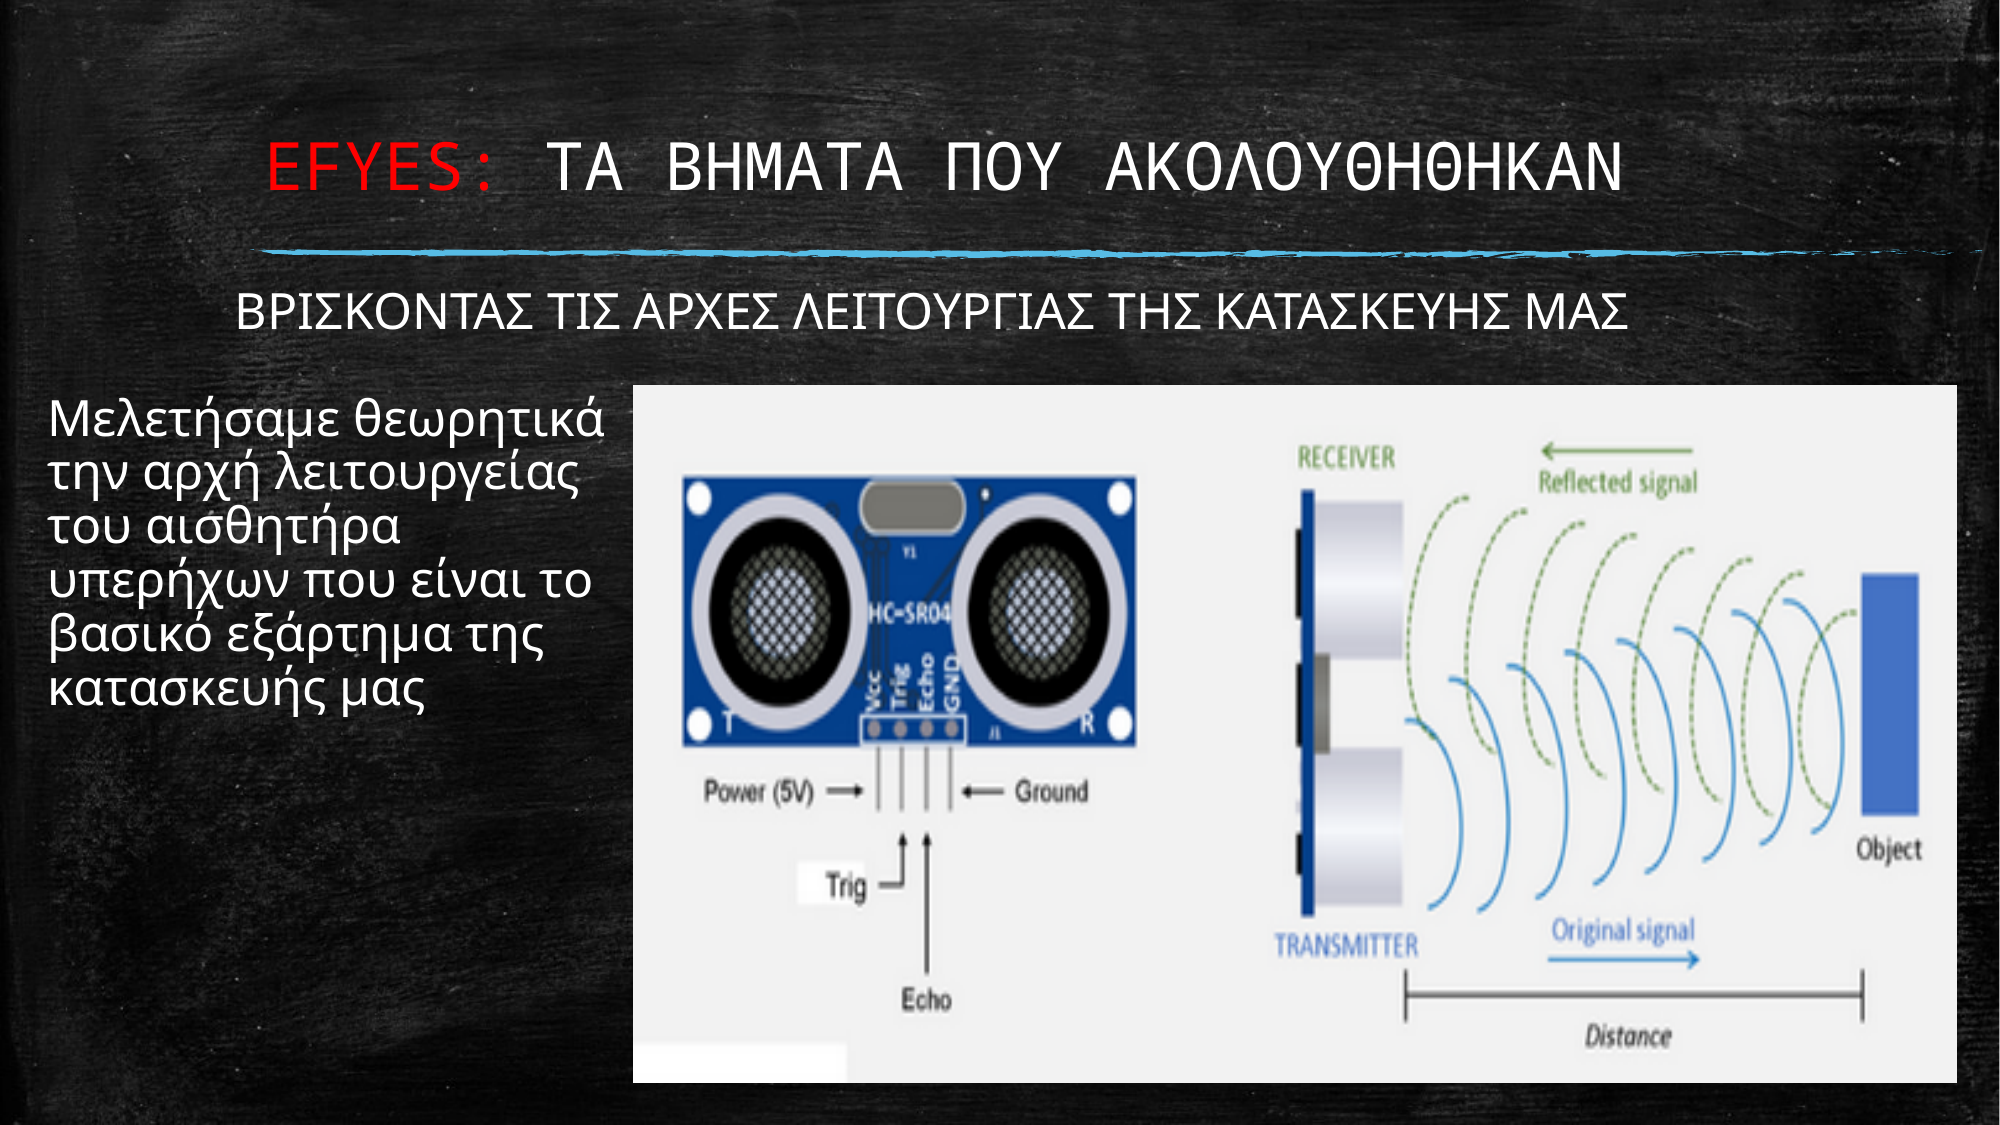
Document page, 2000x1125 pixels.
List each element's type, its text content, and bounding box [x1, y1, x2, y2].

list ΒΡΙΣΚΟΝΤΑΣ ΤΙΣ ΑΡΧΕΣ ΛΕΙΤΟΥΡΓΙΑΣ ΤΗΣ ΚΑΤΑΣΚΕΥΗΣ ΜΑΣ [220, 278, 1839, 409]
text_box Μελετήσαμε θεωρητικά την αρχή λειτουργείας του αισθητήρα υπερήχων που είναι το βασικό εξάρτημα της κατασκευής μας [32, 385, 624, 725]
title EFYES: ΤΑ ΒΗΜΑΤΑ ΠΟΥ ΑΚΟΛΟΥΘΗΘΗΚΑΝ [249, 45, 1750, 213]
picture [0, 0, 2000, 1125]
